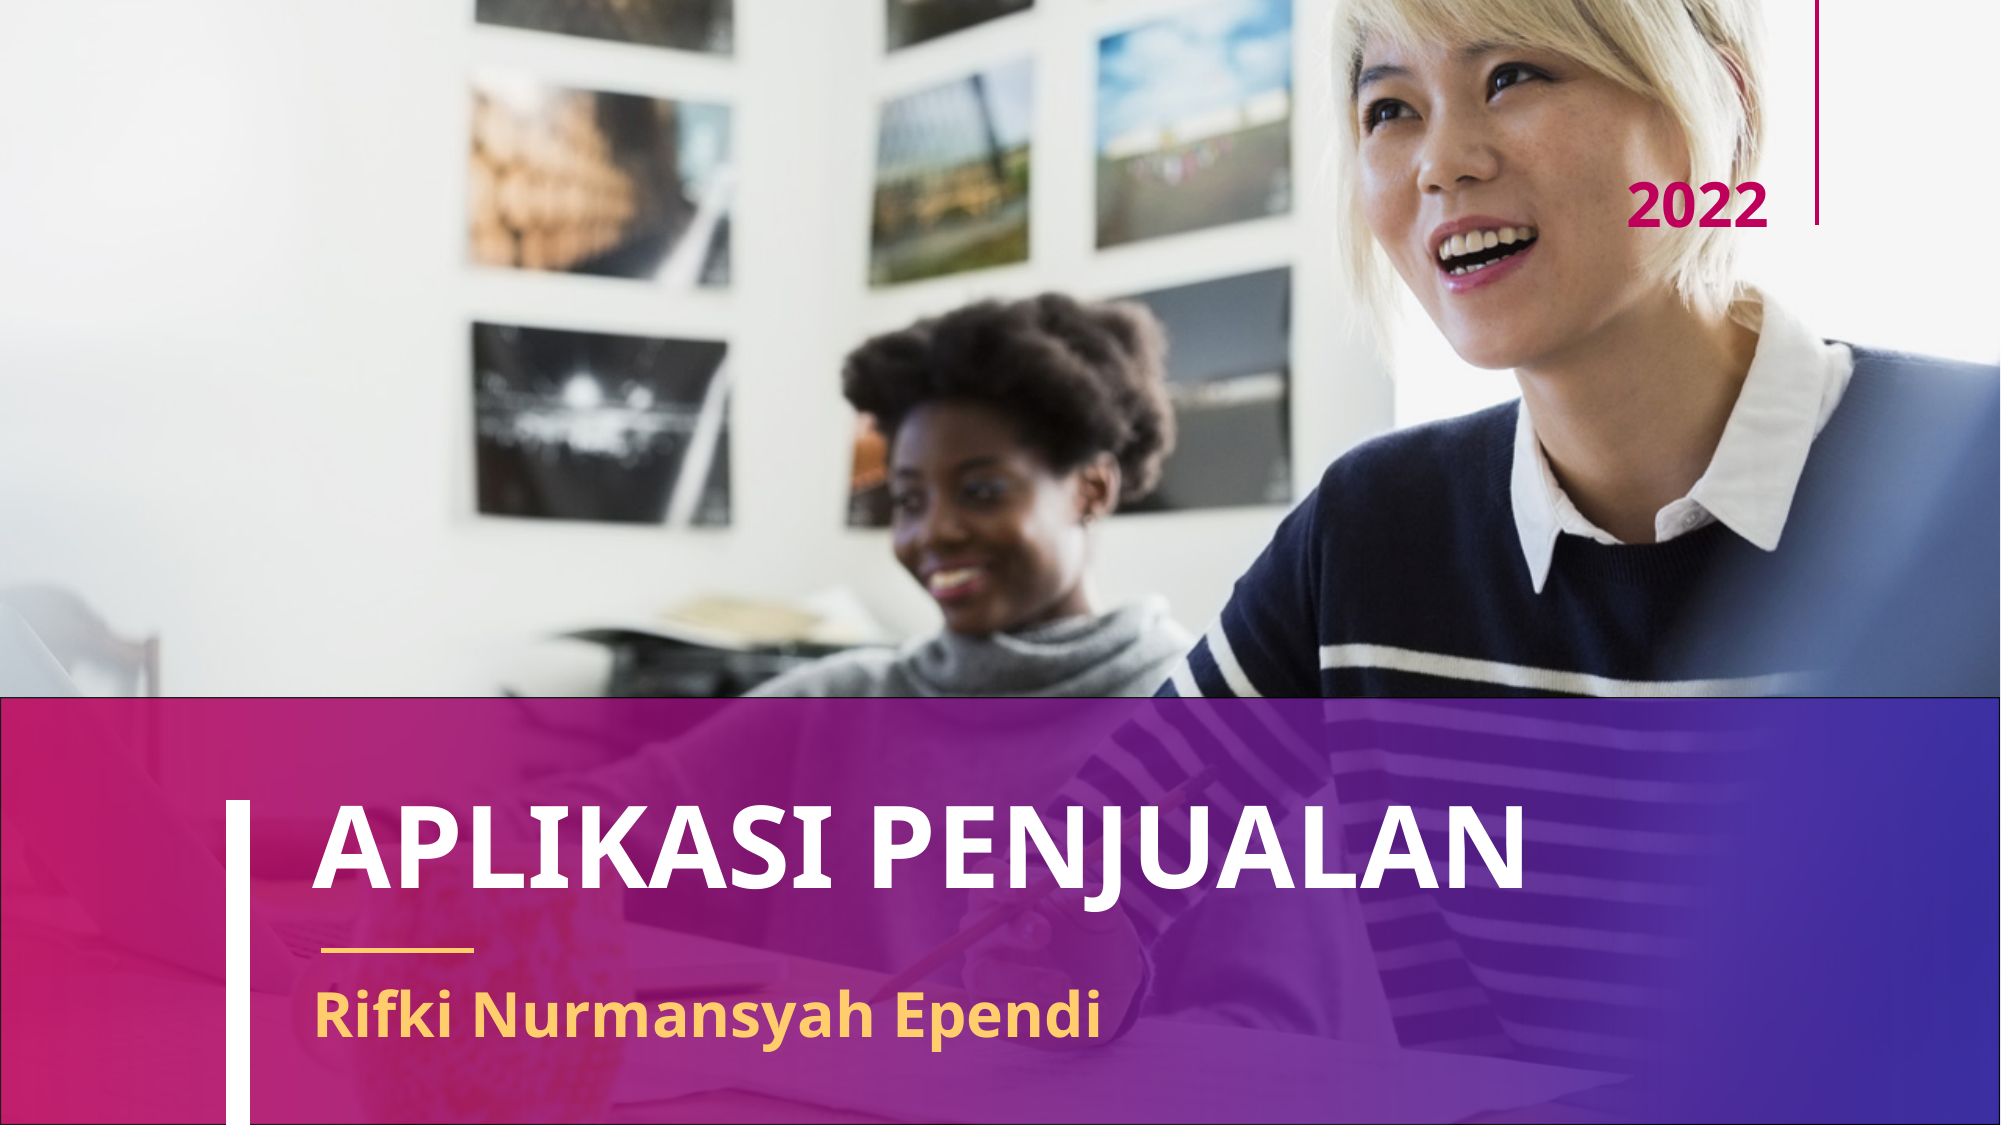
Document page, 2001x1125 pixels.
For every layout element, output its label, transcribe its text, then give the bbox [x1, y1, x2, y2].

list 2022 [1517, 166, 1785, 266]
picture [0, 0, 2001, 1125]
title APLIKASI PENJUALAN [297, 771, 1743, 922]
subtitle Rifki Nurmansyah Ependi [297, 975, 1798, 1075]
